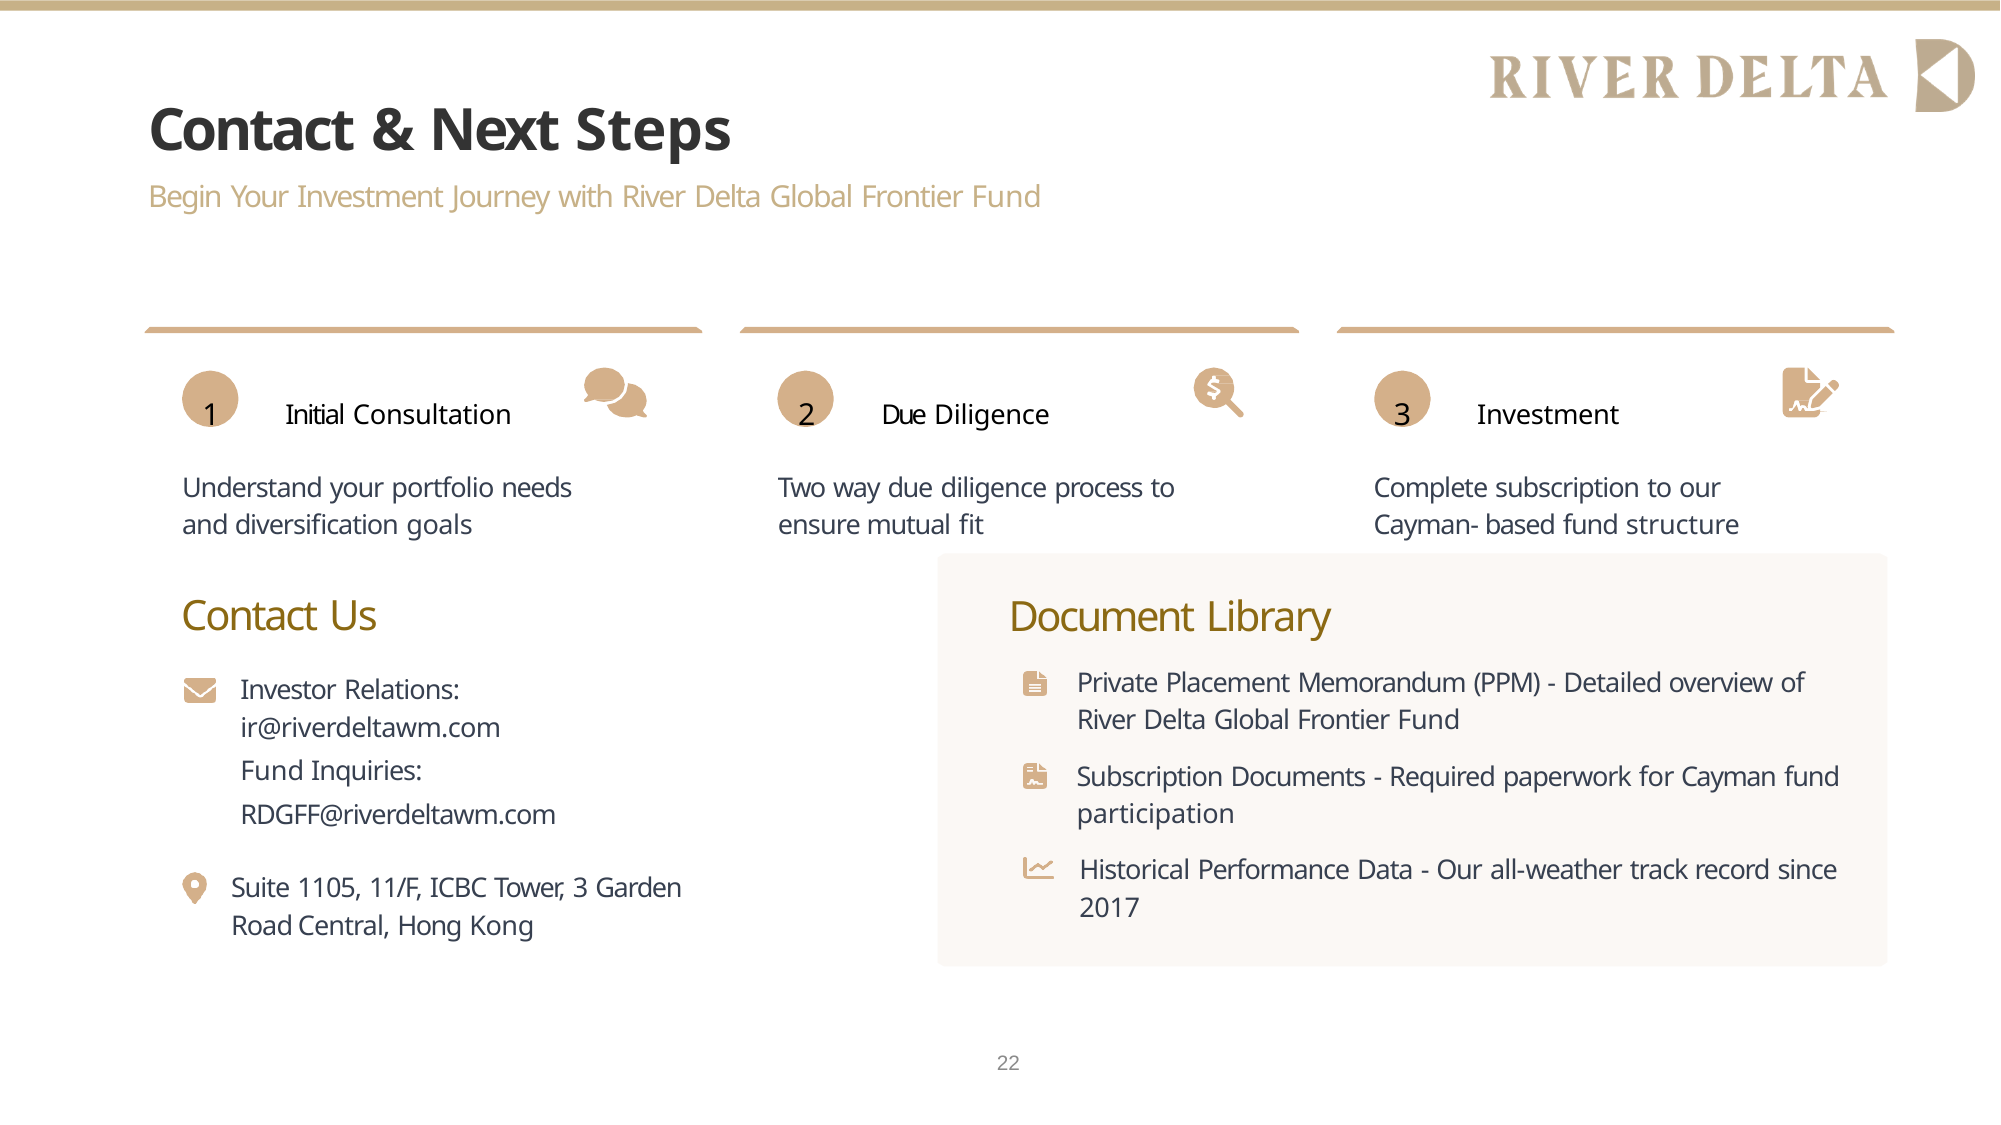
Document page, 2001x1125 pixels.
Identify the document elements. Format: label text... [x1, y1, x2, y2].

text_box [1336, 326, 1895, 334]
text_box [144, 326, 703, 334]
text_box [1193, 367, 1244, 418]
text_box [1386, 370, 1419, 376]
text_box [789, 370, 822, 376]
text_box [0, 0, 2000, 11]
text_box [194, 370, 227, 376]
text_box 3 Investment Complete subscription to our Cayman- based fund structure [1371, 376, 1803, 540]
text_box Contact & Next Steps Begin Your Investment Journey with River Delta Global Frontier Fund [146, 57, 1552, 338]
text_box Suite 1105, 11/F, ICBC Tower, 3 Garden Road Central, Hong Kong [228, 852, 726, 941]
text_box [1022, 671, 1055, 880]
text_box [1810, 386, 1833, 409]
text_box Document Library [1006, 587, 1424, 640]
picture [182, 872, 207, 905]
text_box Investor Relations: ir@riverdeltawm.com Fund Inquiries: RDGFF@riverdeltawm.com [238, 654, 699, 830]
text_box Contact Us [179, 586, 450, 639]
text_box [584, 367, 625, 402]
text_box Private Placement Memorandum (PPM) - Detailed overview of River Delta Global Frontier Fund [1074, 658, 1846, 736]
text_box [1782, 367, 1827, 418]
text_box Historical Performance Data - Our all-weather track record since 2017 [1077, 846, 1865, 923]
text_box Subscription Documents - Required paperwork for Cayman fund participation [1074, 752, 1846, 829]
picture [1487, 39, 1976, 112]
text_box 1 Initial Consultation Understand your portfolio needs and diversification goals [180, 376, 590, 540]
text_box 22 [957, 1049, 1020, 1075]
text_box 2 Due Diligence Two way due diligence process to ensure mutual fit [775, 376, 1236, 540]
text_box [739, 326, 1300, 334]
text_box [1827, 379, 1839, 391]
picture [183, 678, 216, 703]
text_box [937, 553, 1888, 967]
text_box [606, 383, 647, 418]
